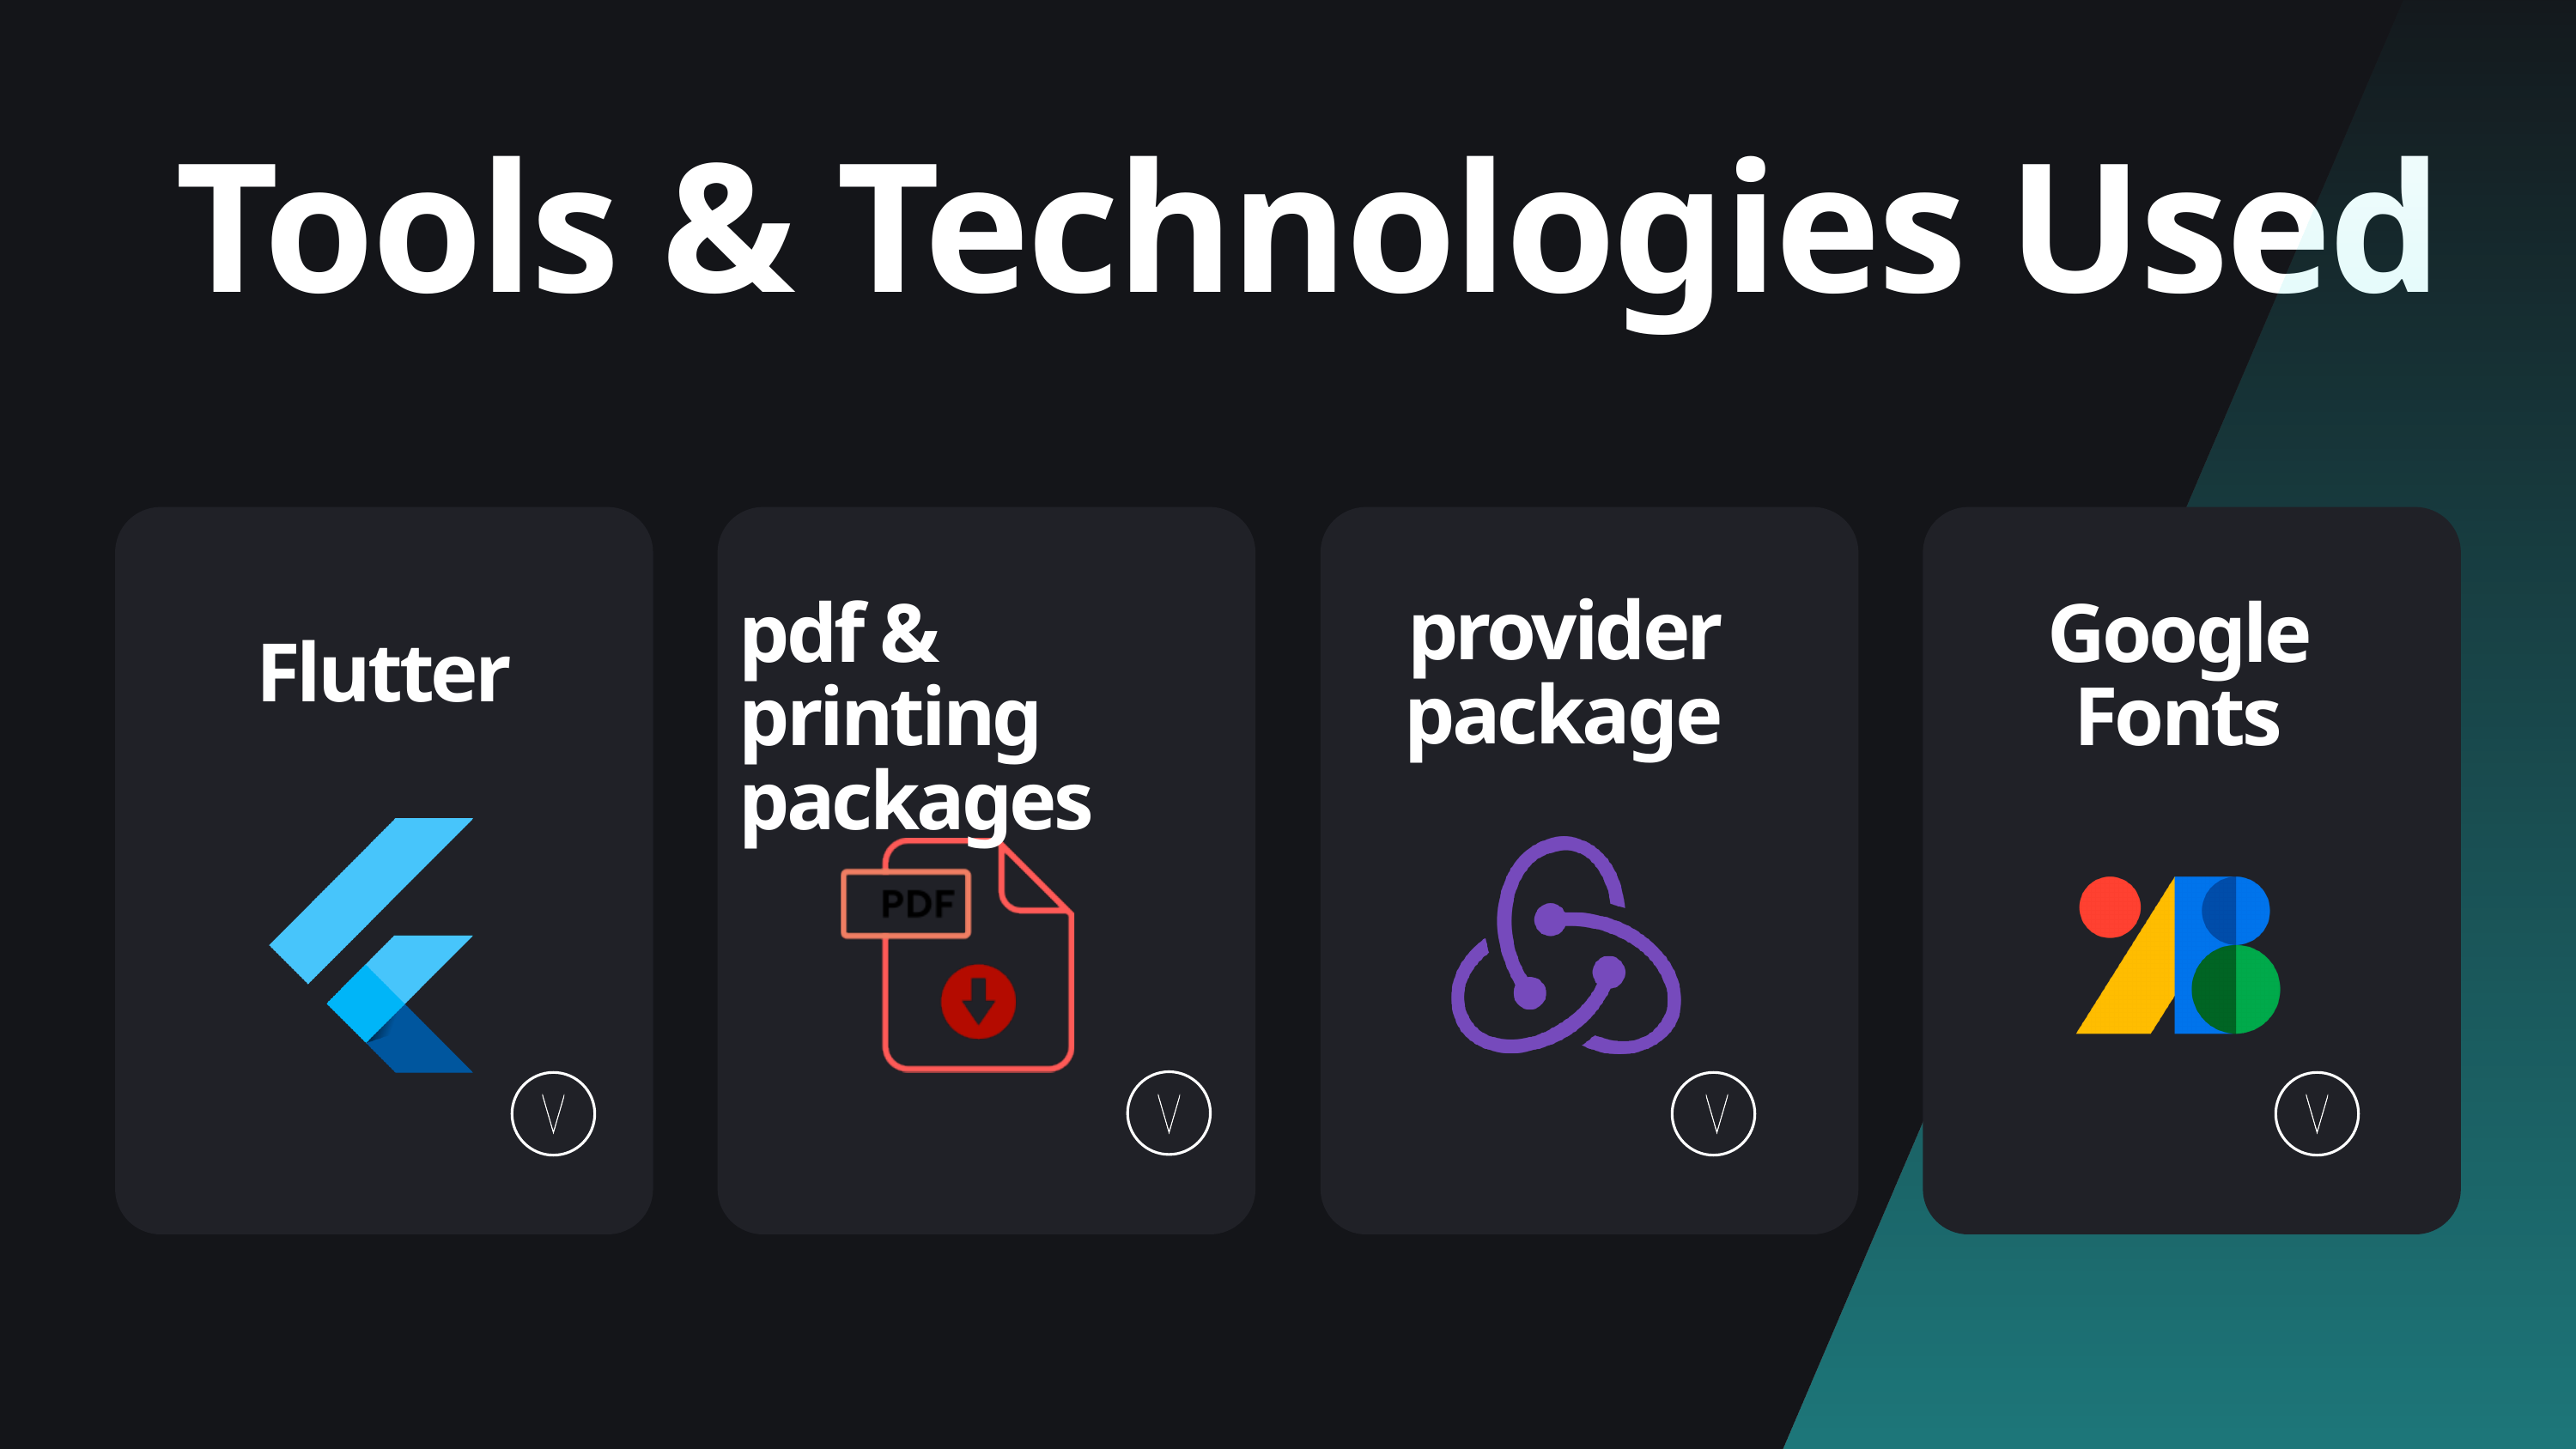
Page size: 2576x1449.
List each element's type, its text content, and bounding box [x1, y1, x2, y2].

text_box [2275, 1072, 2359, 1155]
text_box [512, 1072, 595, 1155]
text_box Tools & Technologies Used [156, 170, 2330, 329]
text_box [114, 506, 653, 1235]
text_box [1320, 506, 1859, 1235]
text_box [1127, 1071, 1211, 1155]
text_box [1695, 419, 2576, 1449]
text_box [1672, 1072, 1755, 1155]
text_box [2263, 170, 2461, 329]
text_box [717, 506, 1256, 1235]
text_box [1923, 506, 2462, 1235]
